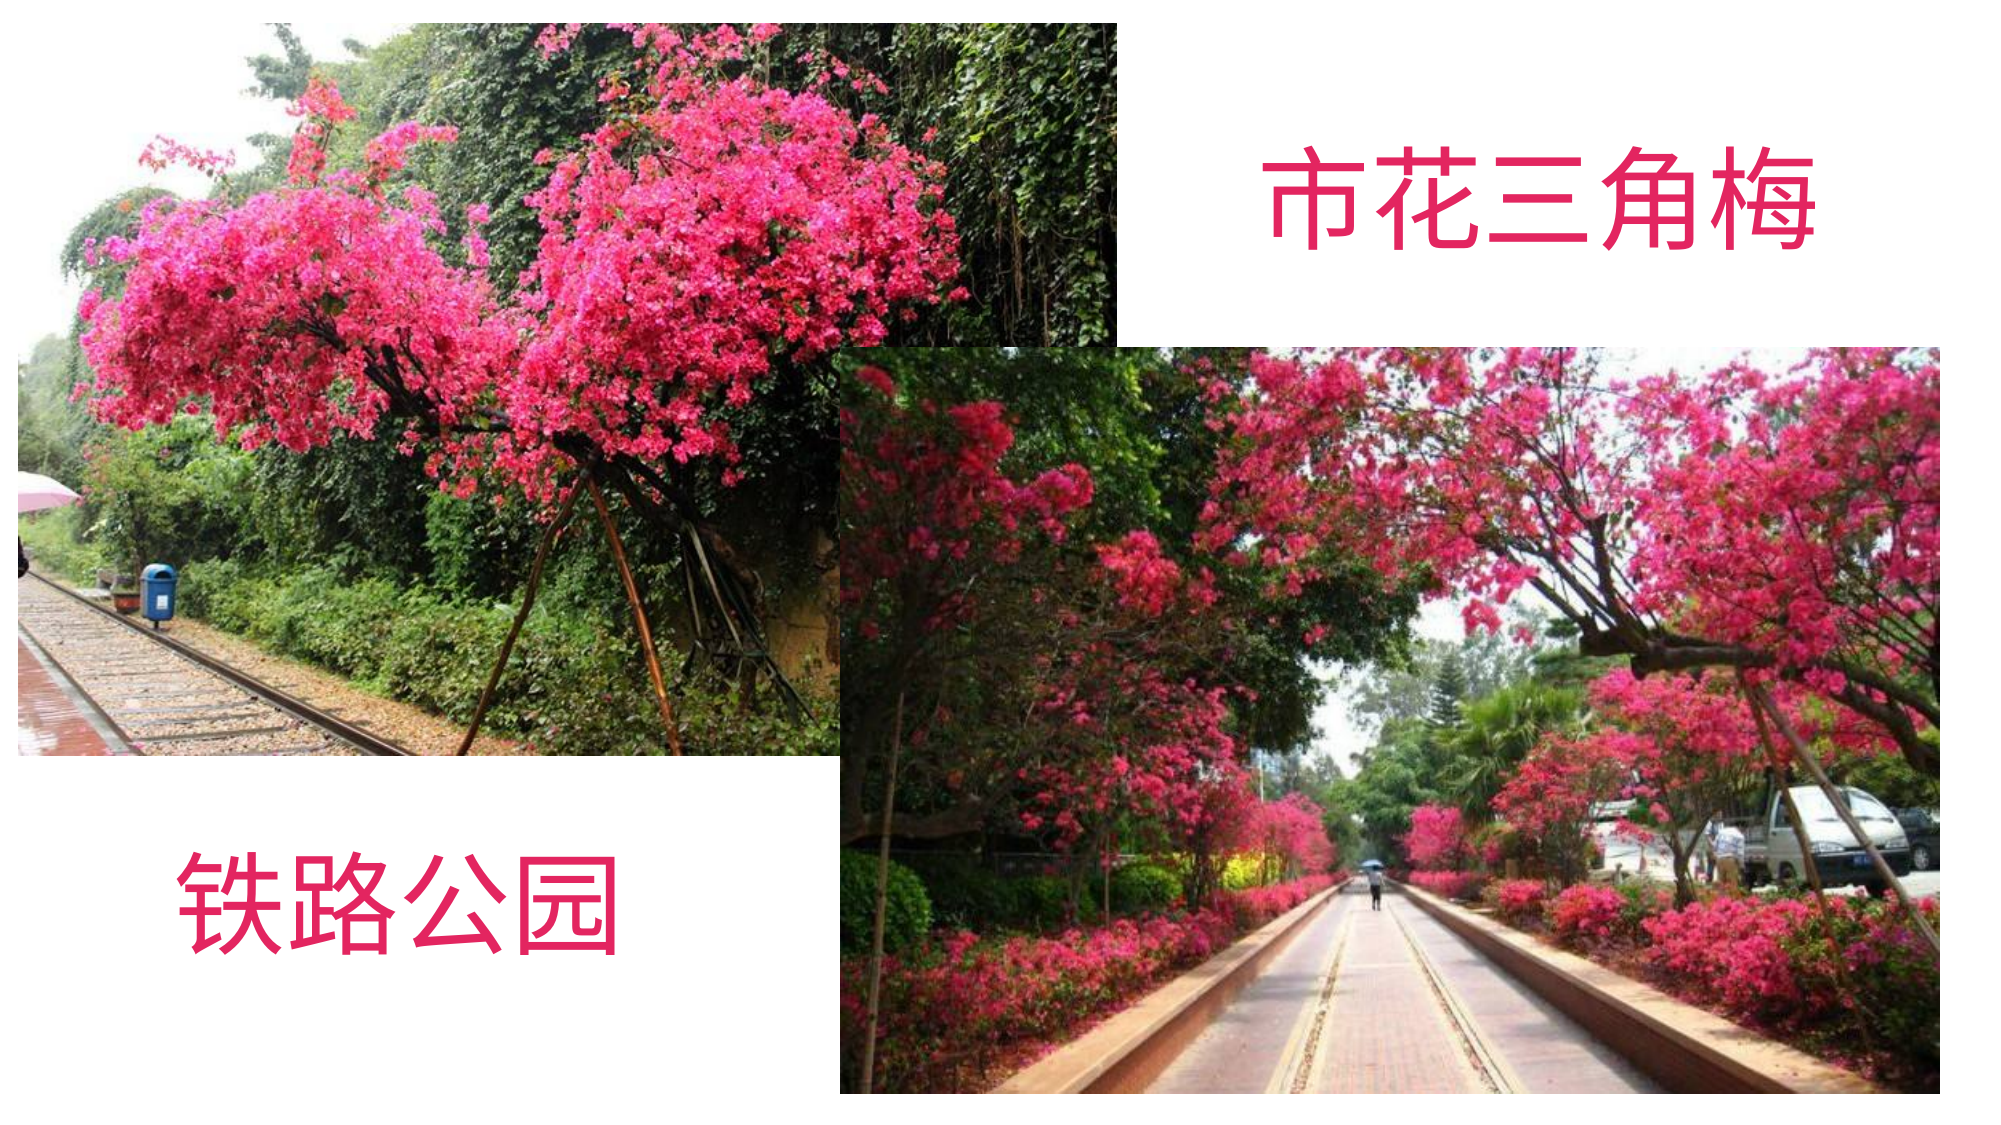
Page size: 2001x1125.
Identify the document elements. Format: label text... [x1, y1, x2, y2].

text_box 铁路公园 [158, 826, 639, 976]
picture [18, 23, 1940, 1094]
text_box 市花三角梅 [1242, 121, 1836, 272]
